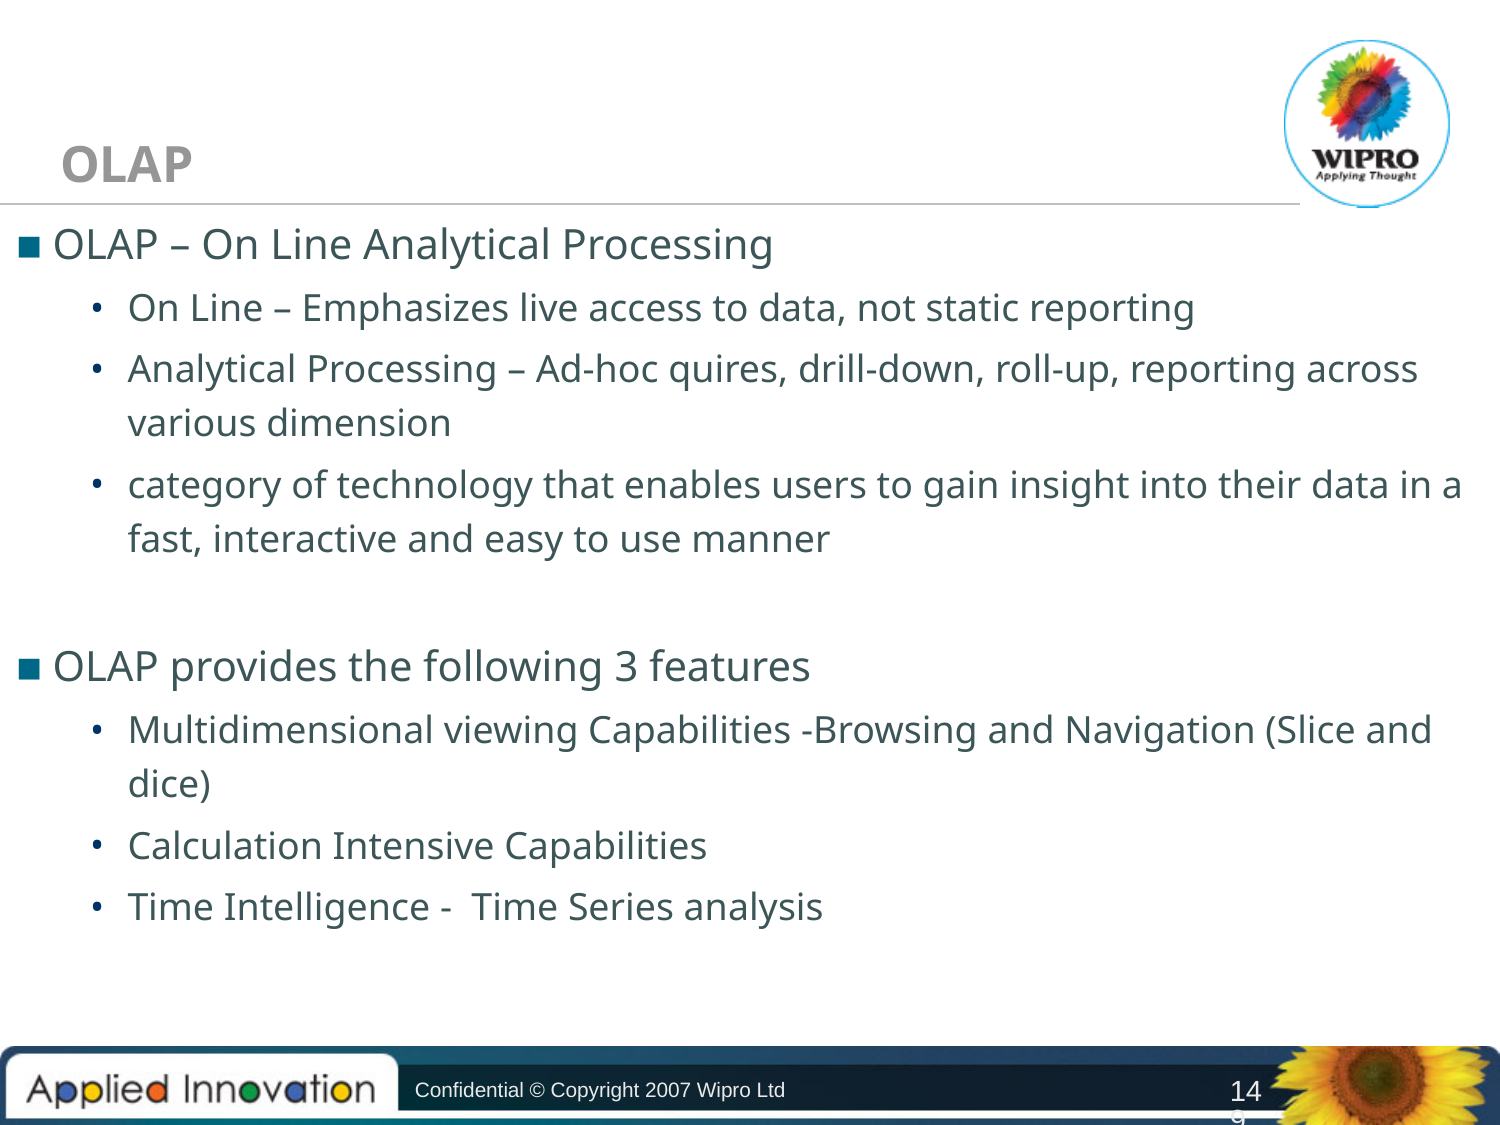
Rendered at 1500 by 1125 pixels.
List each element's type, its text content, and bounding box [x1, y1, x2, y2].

title OLAP [0, 24, 1300, 200]
list OLAP – On Line Analytical Processing On Line – Emphasizes live access to data, not static reporting Analytical Processing – Ad-hoc quires, drill-down, roll-up, reporting across various dimension category of technology that enables users to gain insight into their data in a fast, interactive and easy to use manner OLAP provides the following 3 features Multidimensional viewing Capabilities -Browsing and Navigation (Slice and dice) Calculation Intensive Capabilities Time Intelligence - Time Series analysis [0, 200, 1500, 1125]
picture [1300, 37, 1450, 200]
